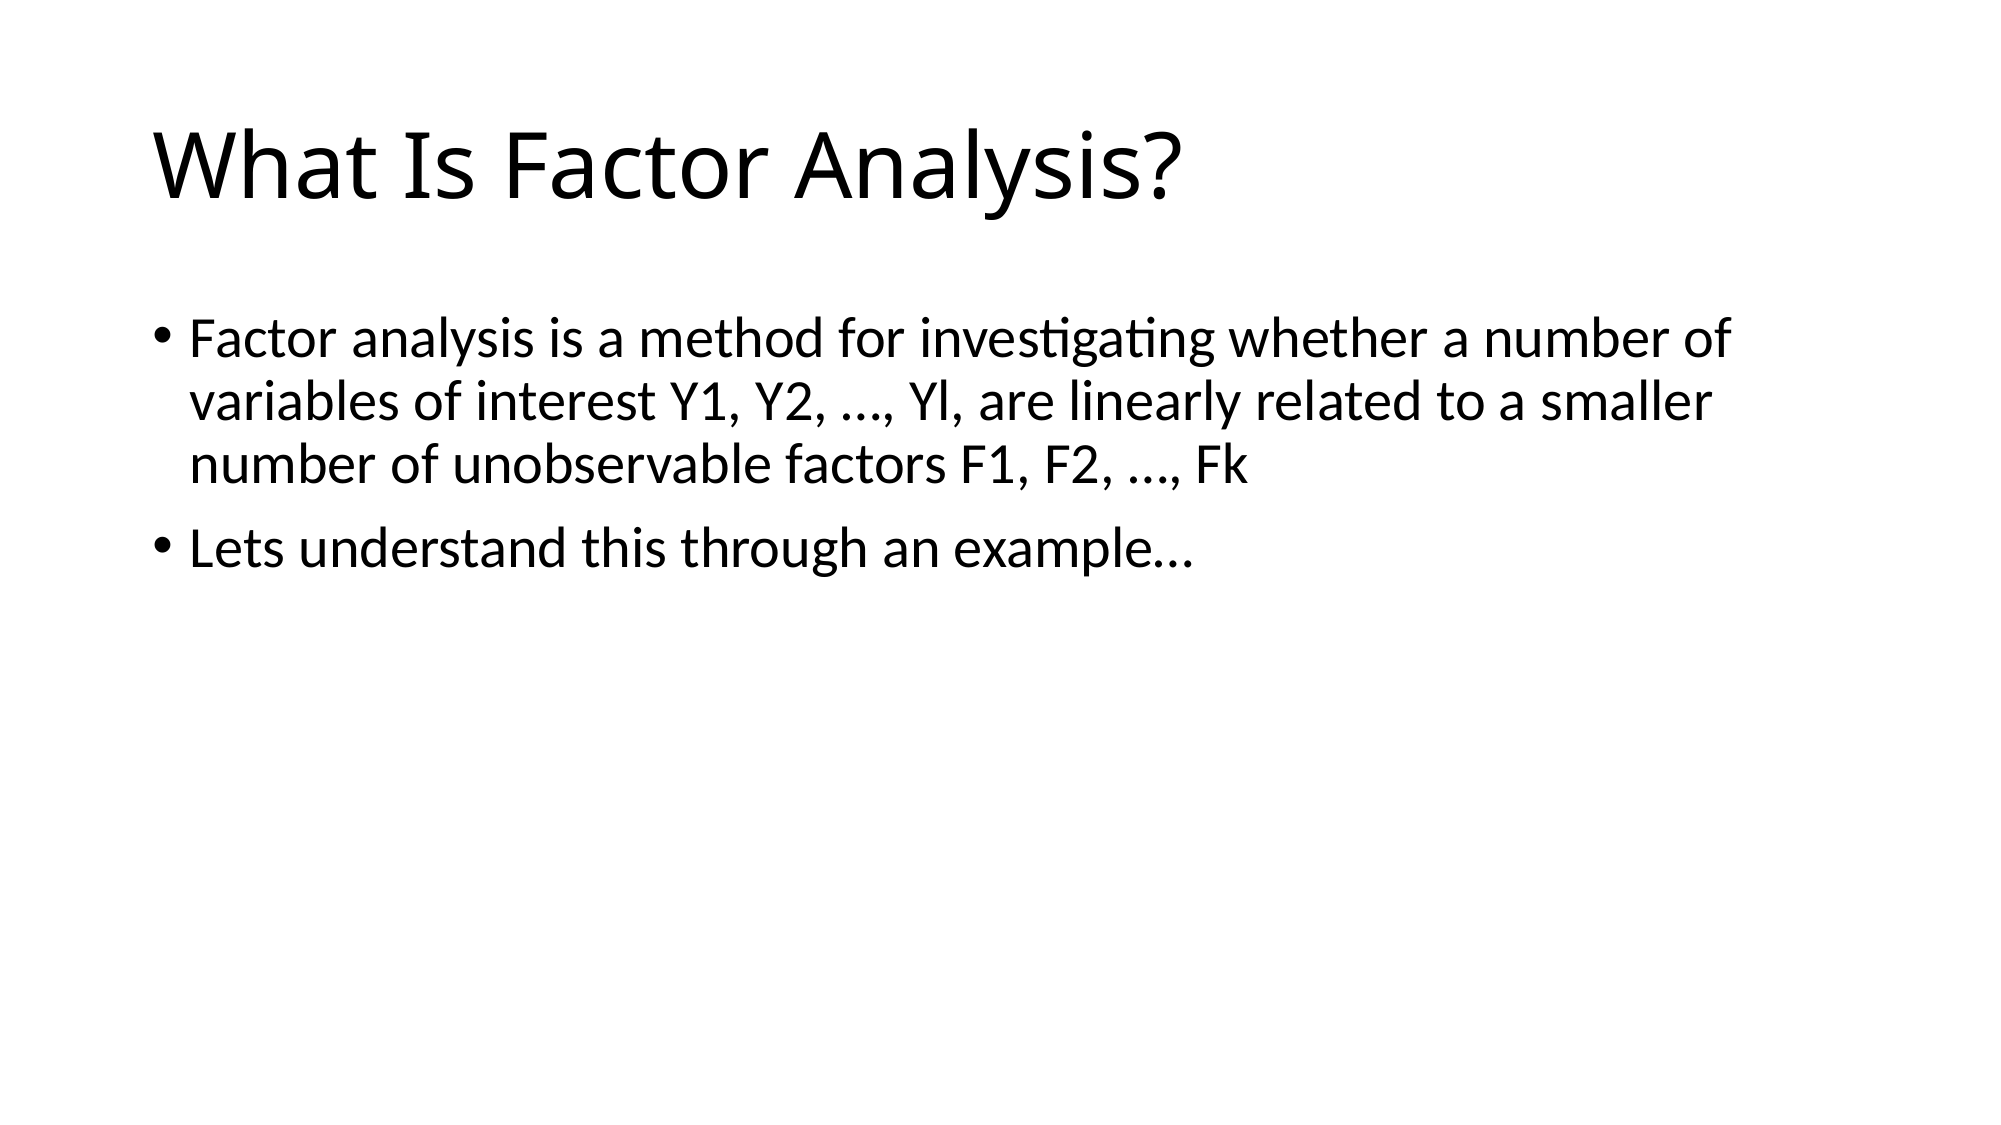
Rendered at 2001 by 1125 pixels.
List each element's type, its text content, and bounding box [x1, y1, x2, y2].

list Factor analysis is a method for investigating whether a number of variables of interest Y1, Y2, …, Yl, are linearly related to a smaller number of unobservable factors F1, F2, …, Fk Lets understand this through an example… [137, 299, 1863, 1014]
title What Is Factor Analysis? [137, 59, 1863, 278]
